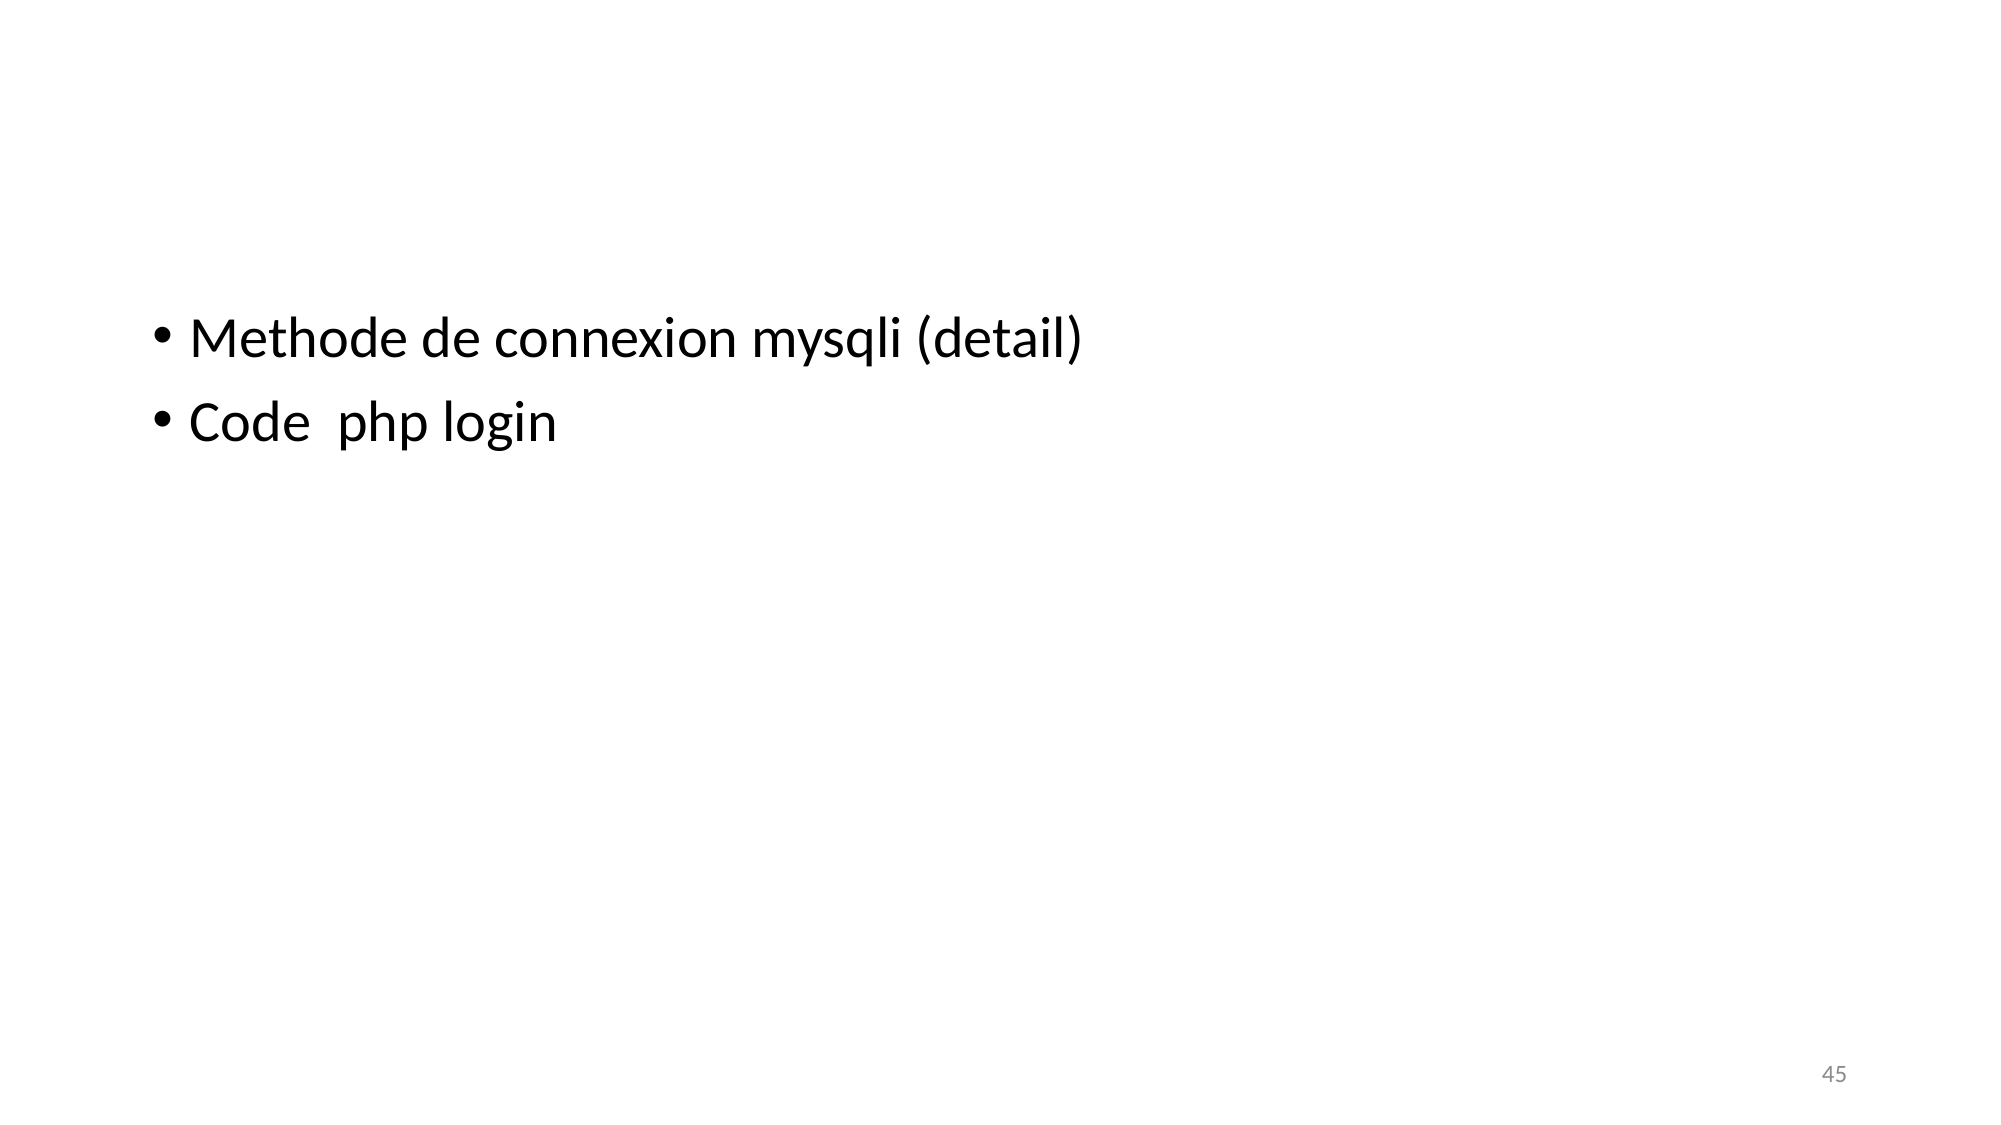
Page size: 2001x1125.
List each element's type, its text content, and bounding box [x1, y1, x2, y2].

list Methode de connexion mysqli (detail) Code php login [137, 299, 1863, 1014]
slide_number 45 [1412, 1042, 1863, 1103]
